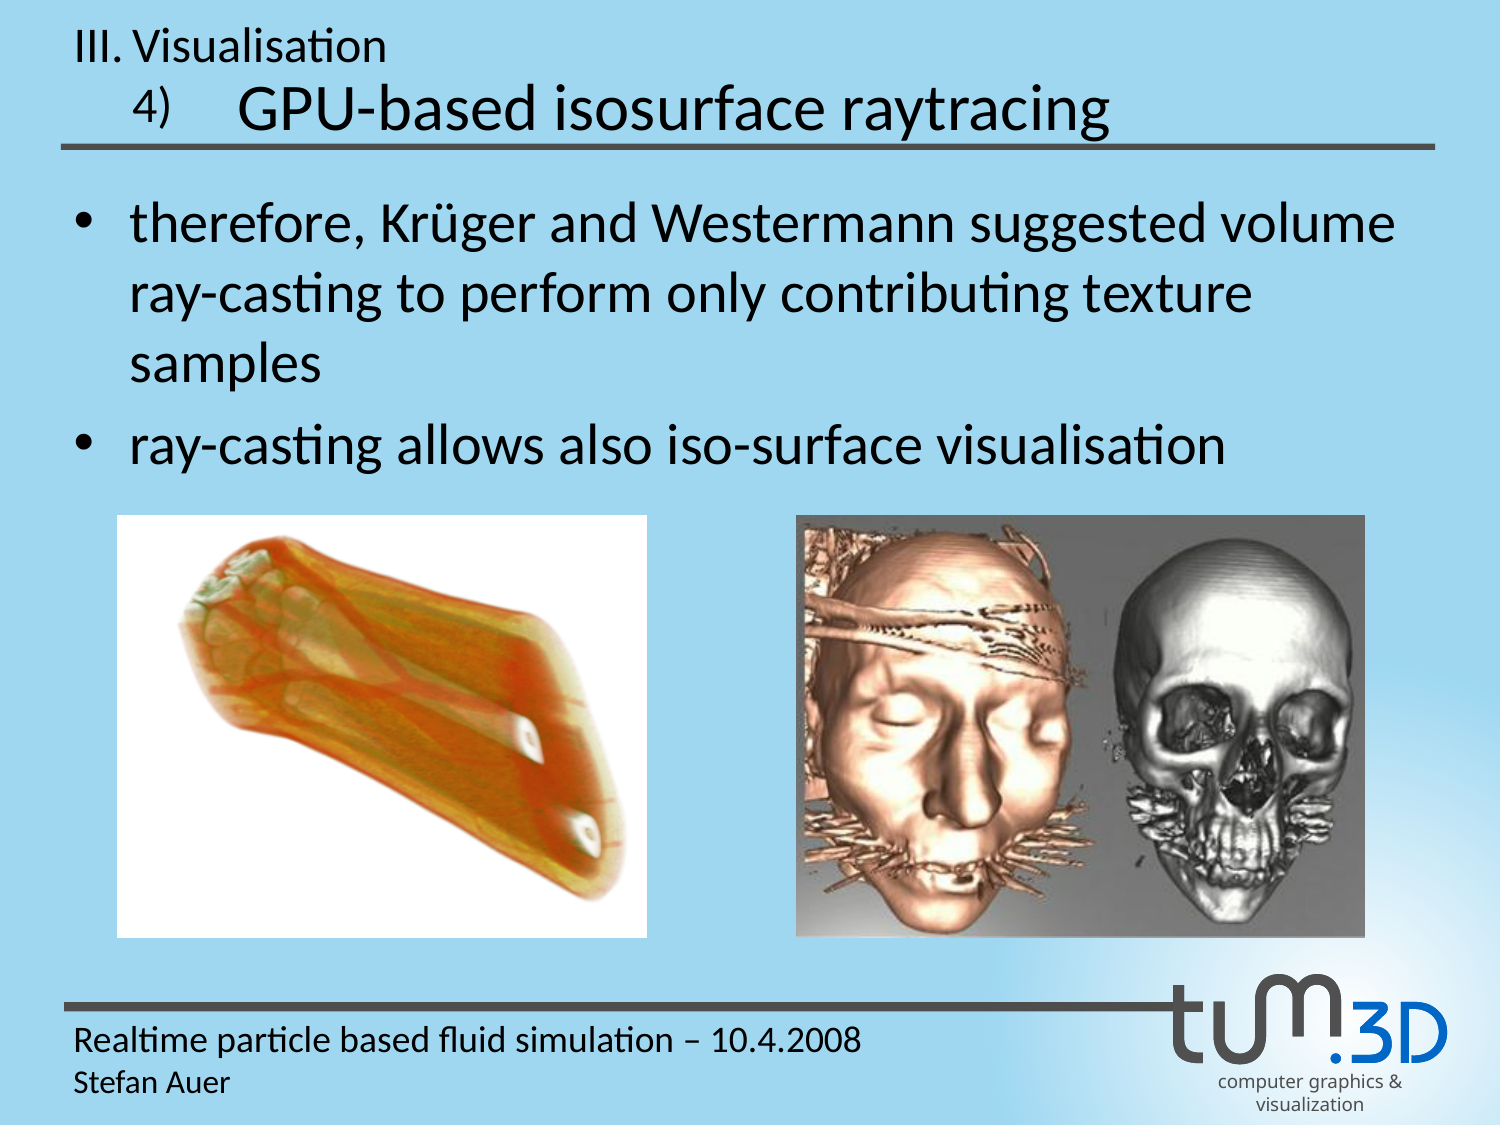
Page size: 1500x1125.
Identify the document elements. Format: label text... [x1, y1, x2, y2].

list therefore, Krüger and Westermann suggested volume ray-casting to perform only contributing texture samples ray-casting allows also iso-surface visualisation [58, 176, 1444, 1006]
list Visualisation [117, 5, 1442, 64]
list GPU-based isosurface raytracing [222, 56, 1442, 163]
picture [0, 0, 1500, 1125]
list 4) [117, 64, 222, 159]
list III. [58, 5, 117, 88]
